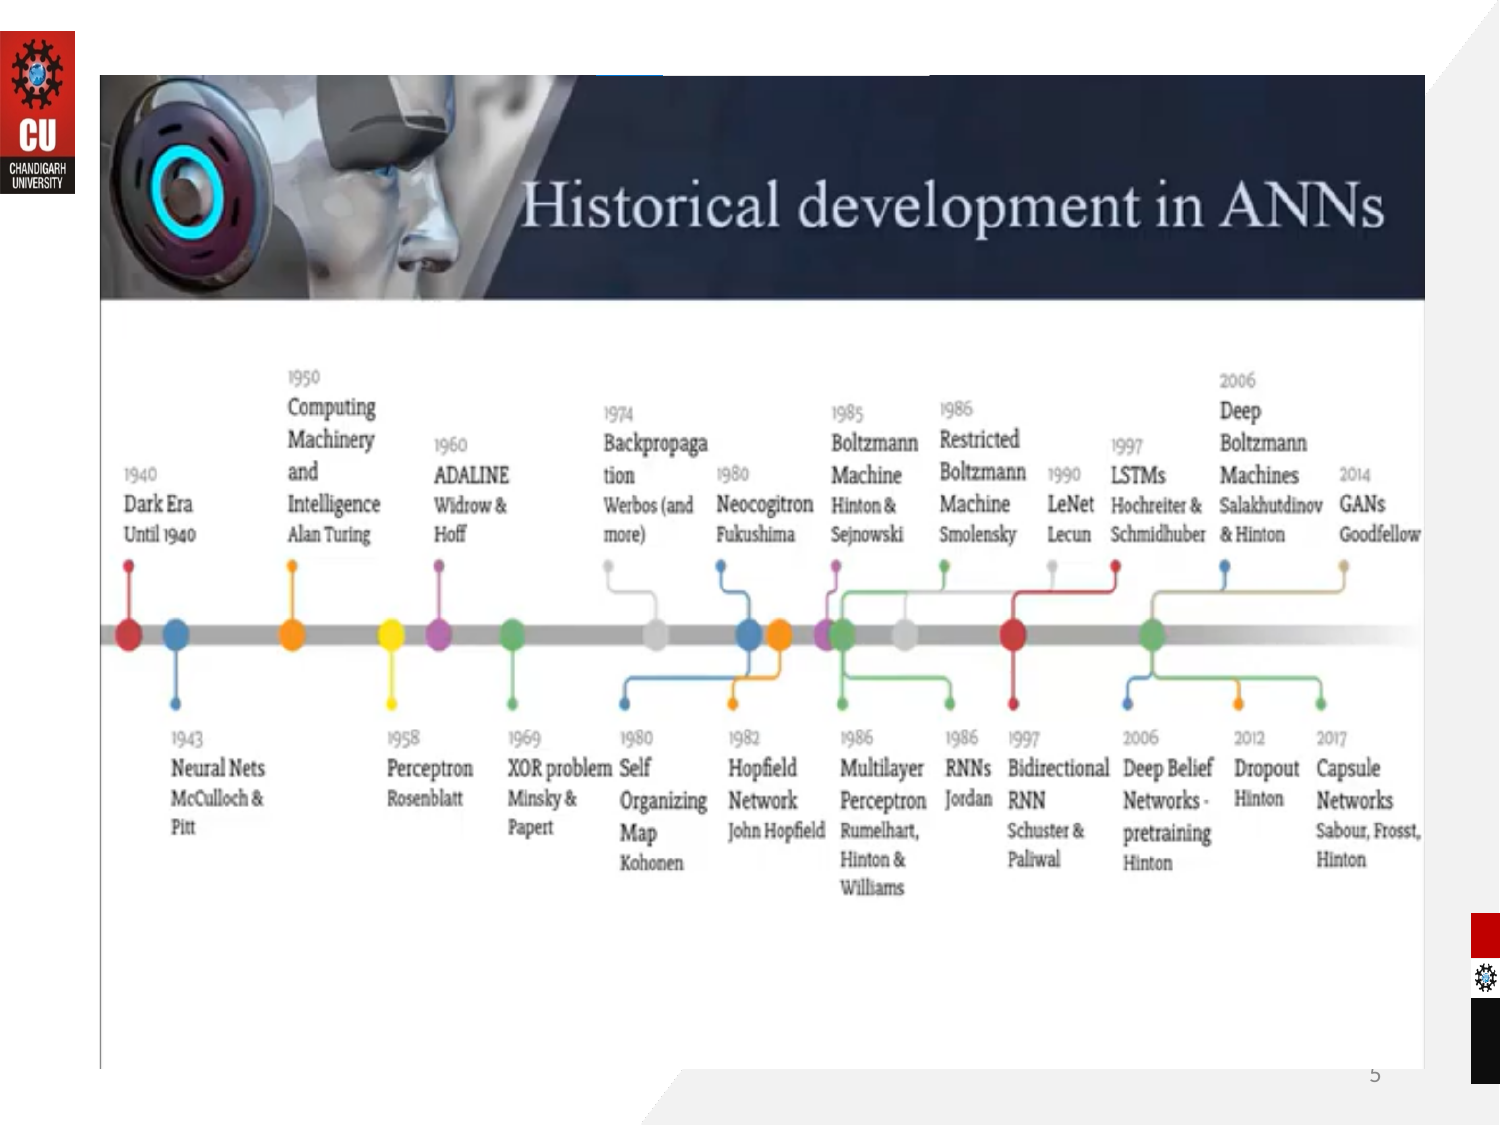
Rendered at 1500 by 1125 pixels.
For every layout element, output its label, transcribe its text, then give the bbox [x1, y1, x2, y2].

picture [0, 0, 1500, 1125]
slide_number 5 [1059, 1077, 1397, 1103]
